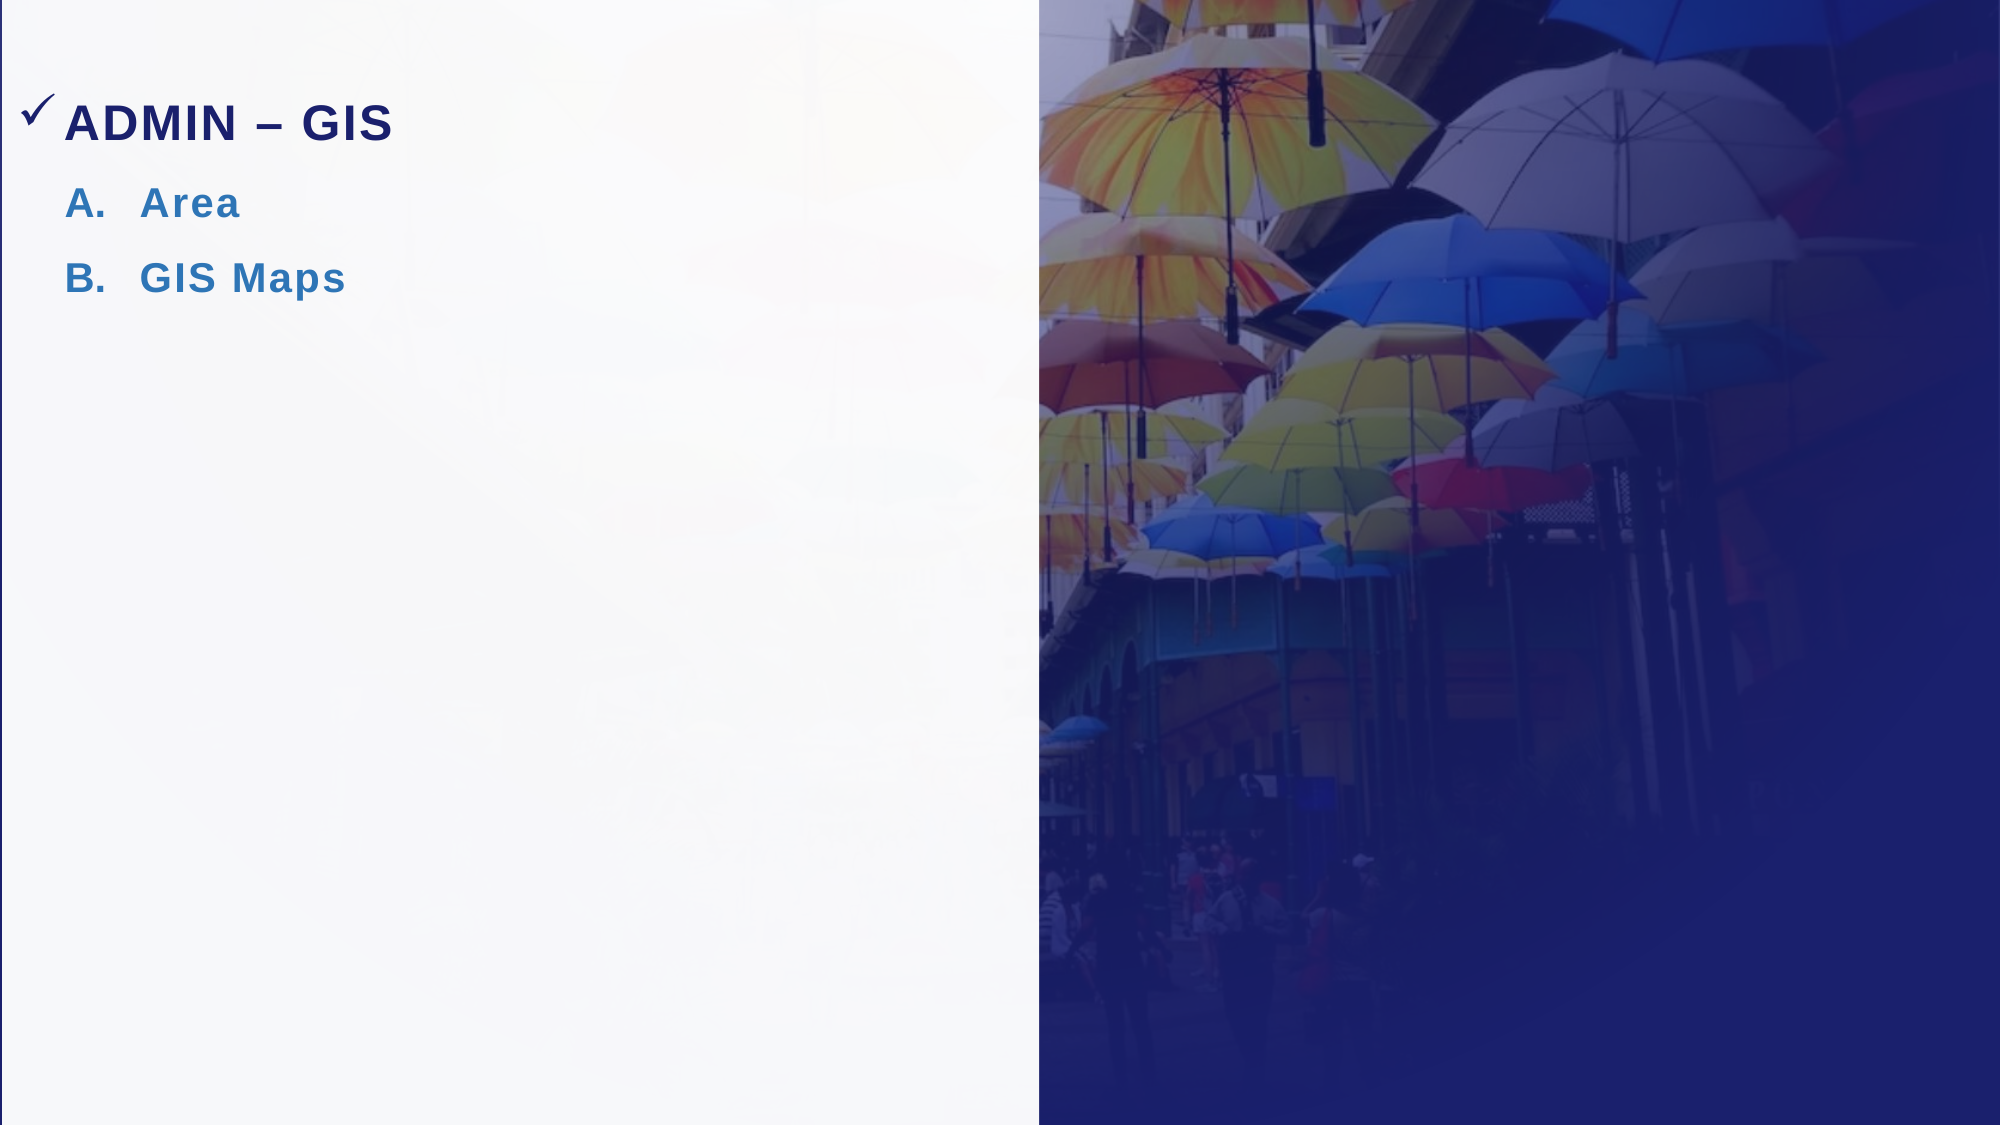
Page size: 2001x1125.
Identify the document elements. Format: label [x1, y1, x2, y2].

text_box [2, 0, 1040, 1125]
picture [1040, 0, 2000, 1125]
